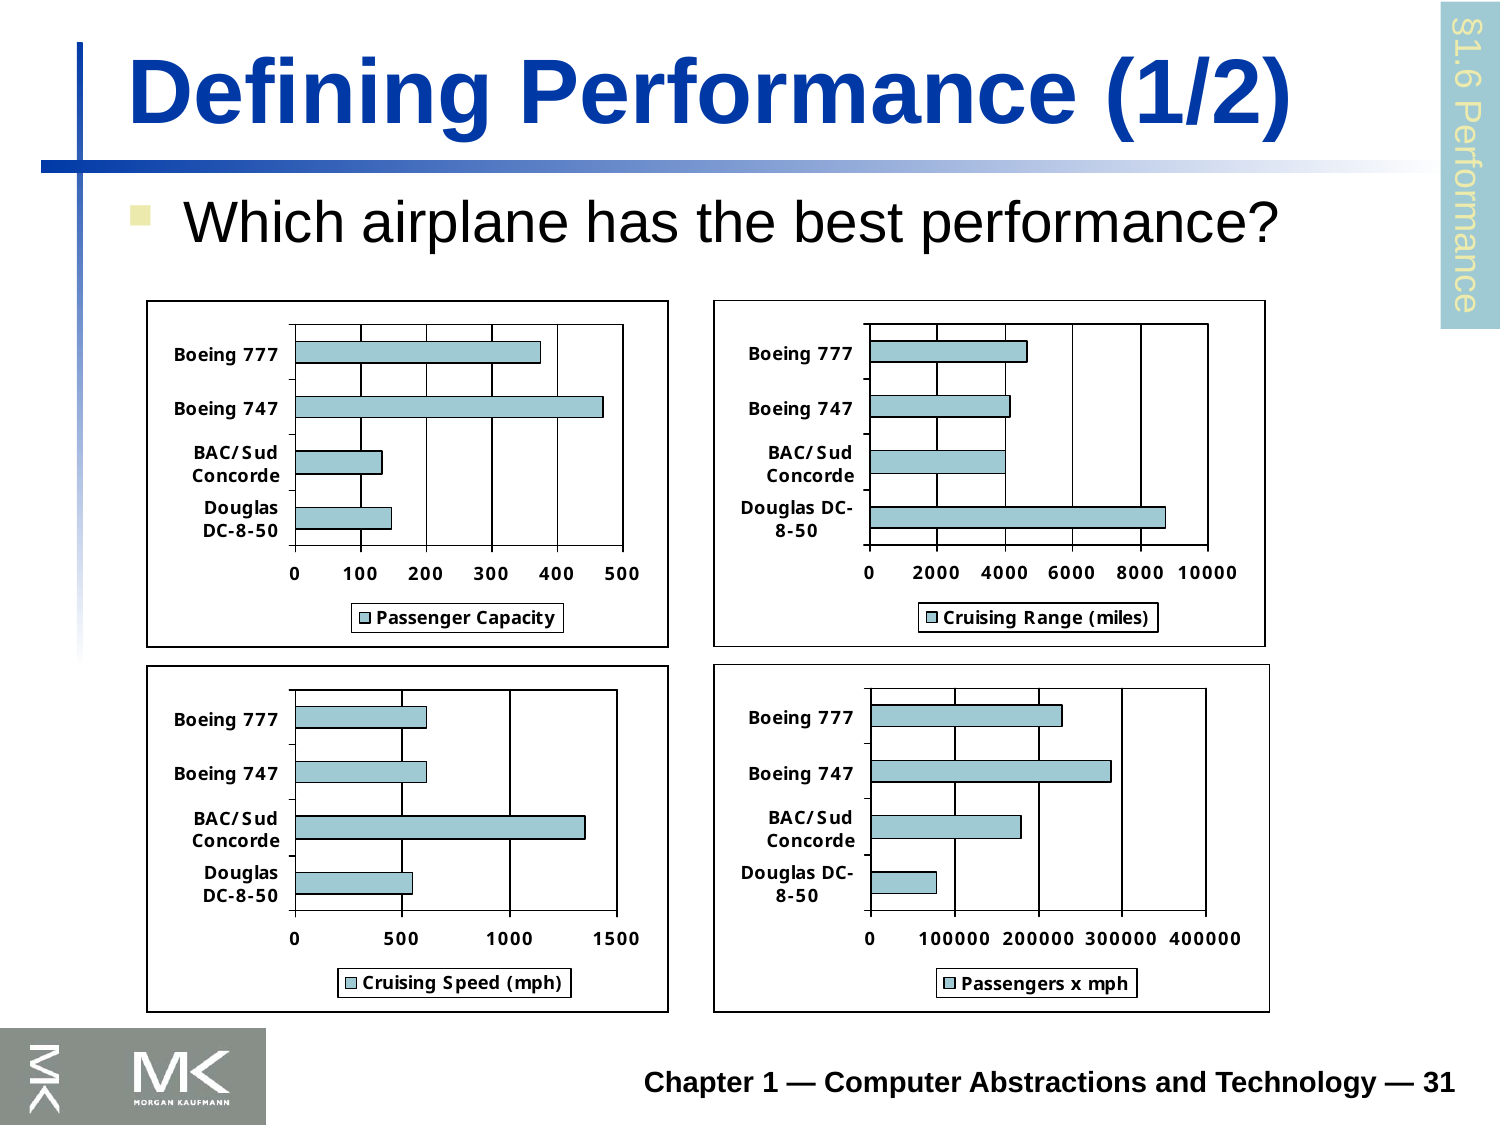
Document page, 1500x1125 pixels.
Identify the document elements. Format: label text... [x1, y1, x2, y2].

list Which airplane has the best performance? [112, 184, 1440, 268]
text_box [714, 300, 1265, 646]
footer Chapter 1 — Computer Abstractions and Technology — 31 [277, 1046, 1471, 1106]
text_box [714, 665, 1270, 1012]
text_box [147, 301, 668, 647]
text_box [147, 666, 668, 1012]
picture [0, 1028, 266, 1125]
text_box §1.6 Performance [1440, 1, 1500, 329]
title Defining Performance (1/2) [112, 23, 1440, 149]
